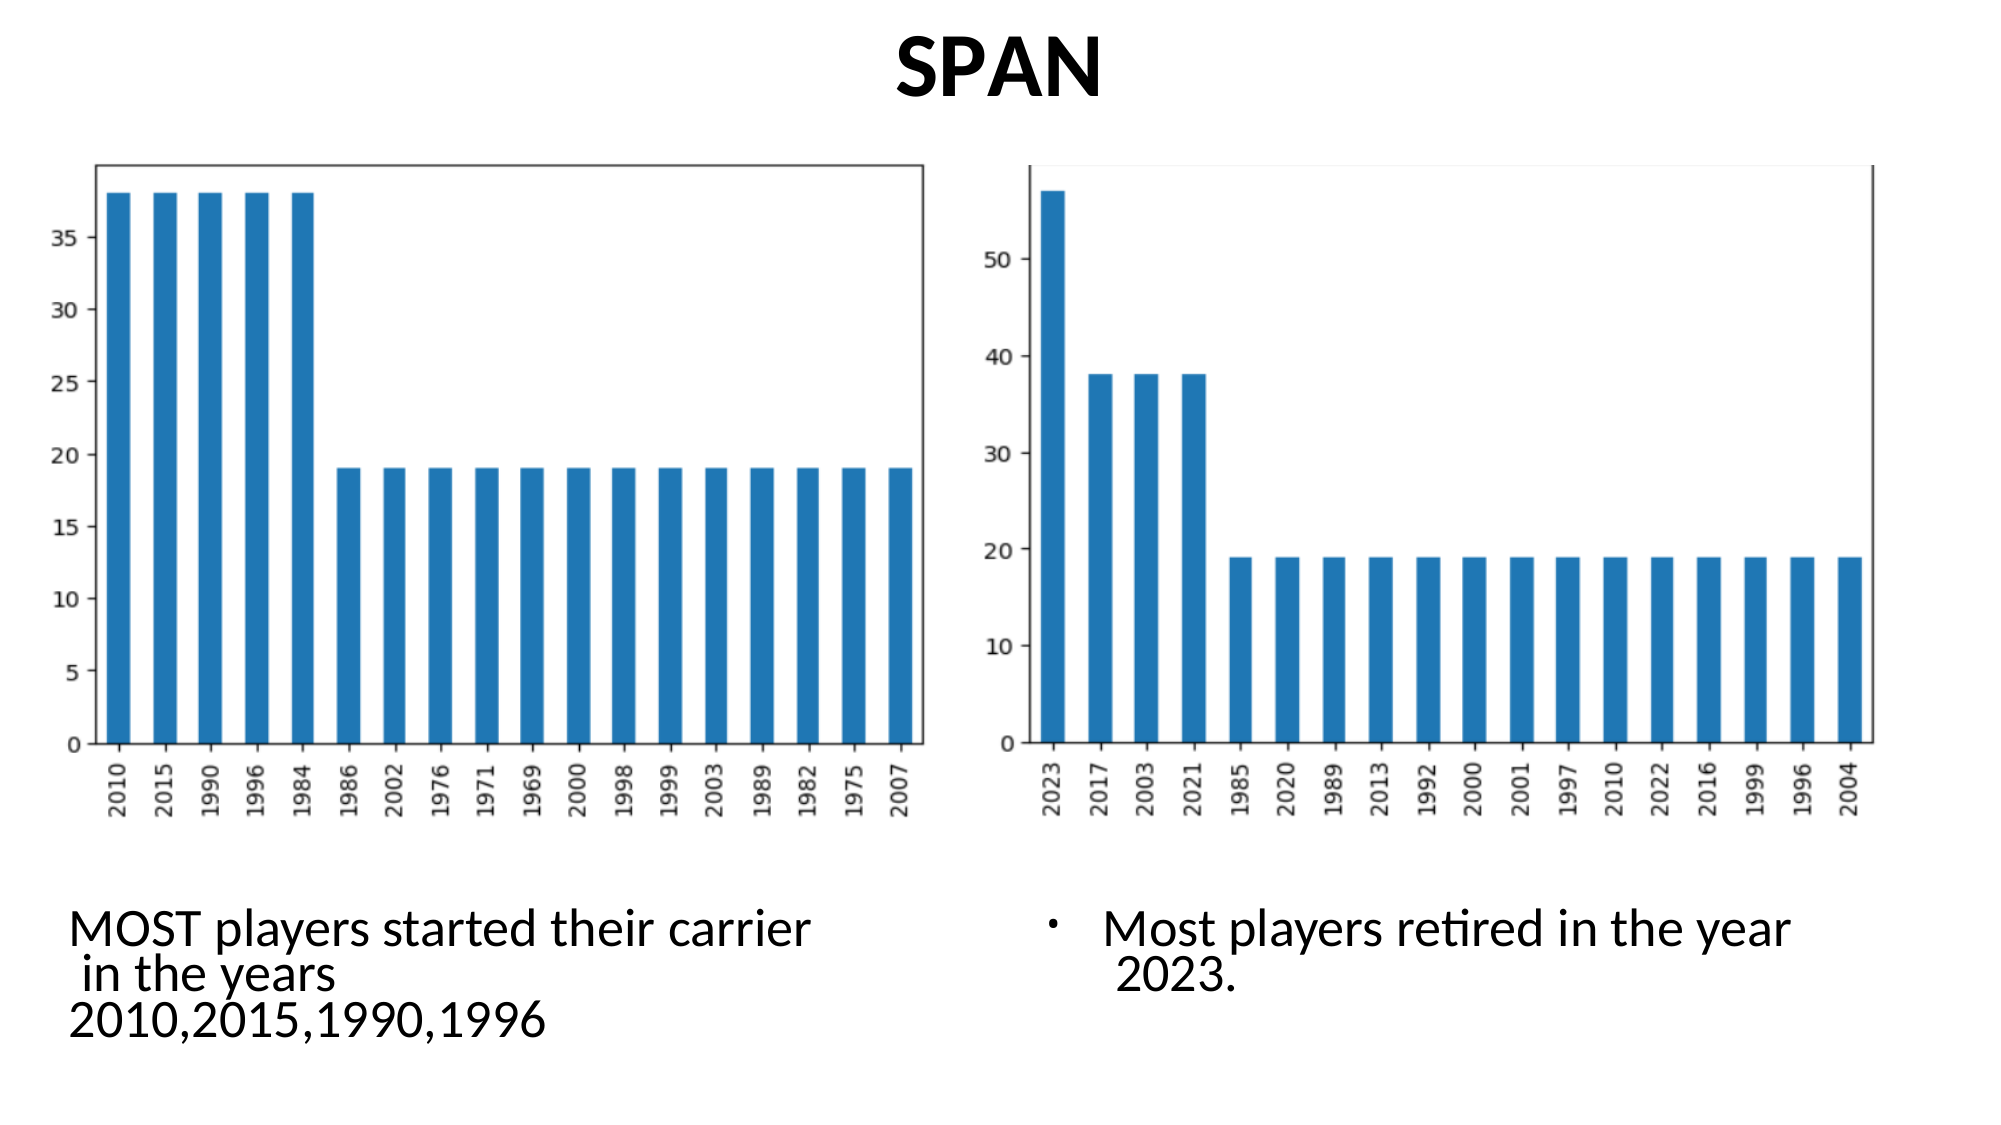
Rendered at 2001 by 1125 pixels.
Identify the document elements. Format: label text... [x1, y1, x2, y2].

picture [984, 165, 1877, 818]
text_box Most players retired in the year 2023. [1044, 888, 1801, 1001]
picture [51, 162, 928, 818]
text_box MOST players started their carrier in the years 2010,2015,1990,1996 [66, 888, 820, 1047]
title SPAN [893, 2, 1107, 193]
